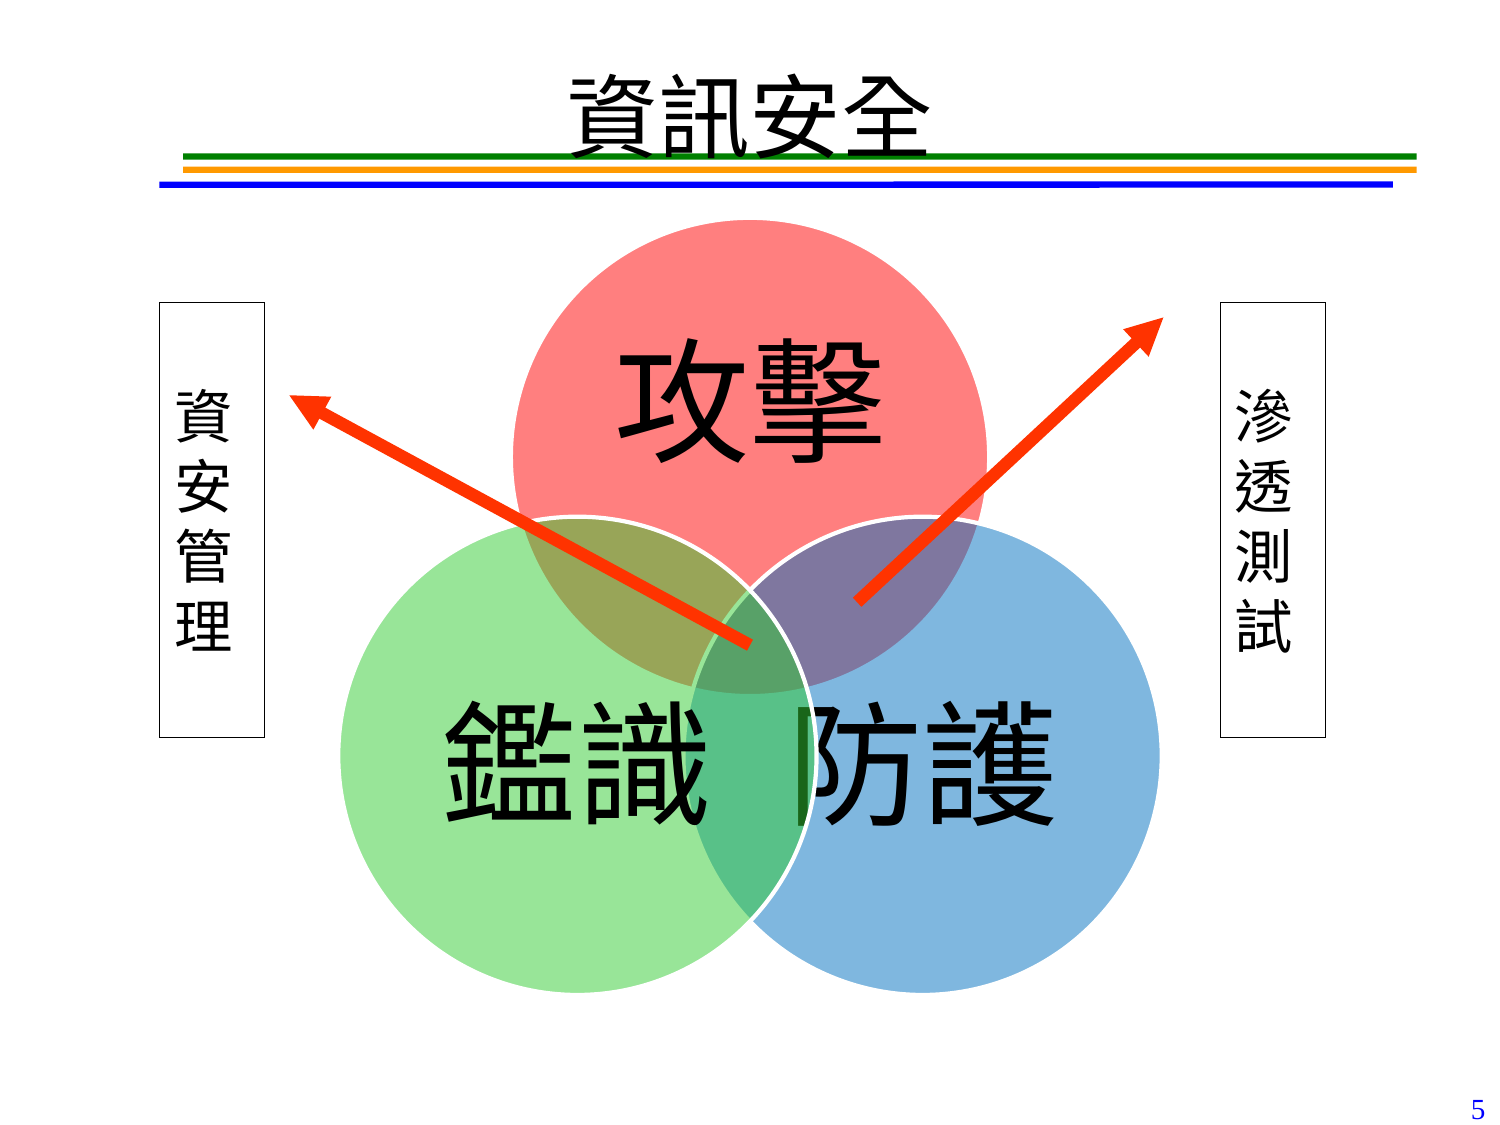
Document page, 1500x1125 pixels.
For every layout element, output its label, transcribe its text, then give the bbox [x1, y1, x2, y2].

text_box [289, 395, 751, 646]
slide_number 5 [1150, 1082, 1500, 1119]
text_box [856, 317, 1164, 603]
title 資訊安全 [75, 20, 1425, 207]
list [74, 207, 1426, 1006]
